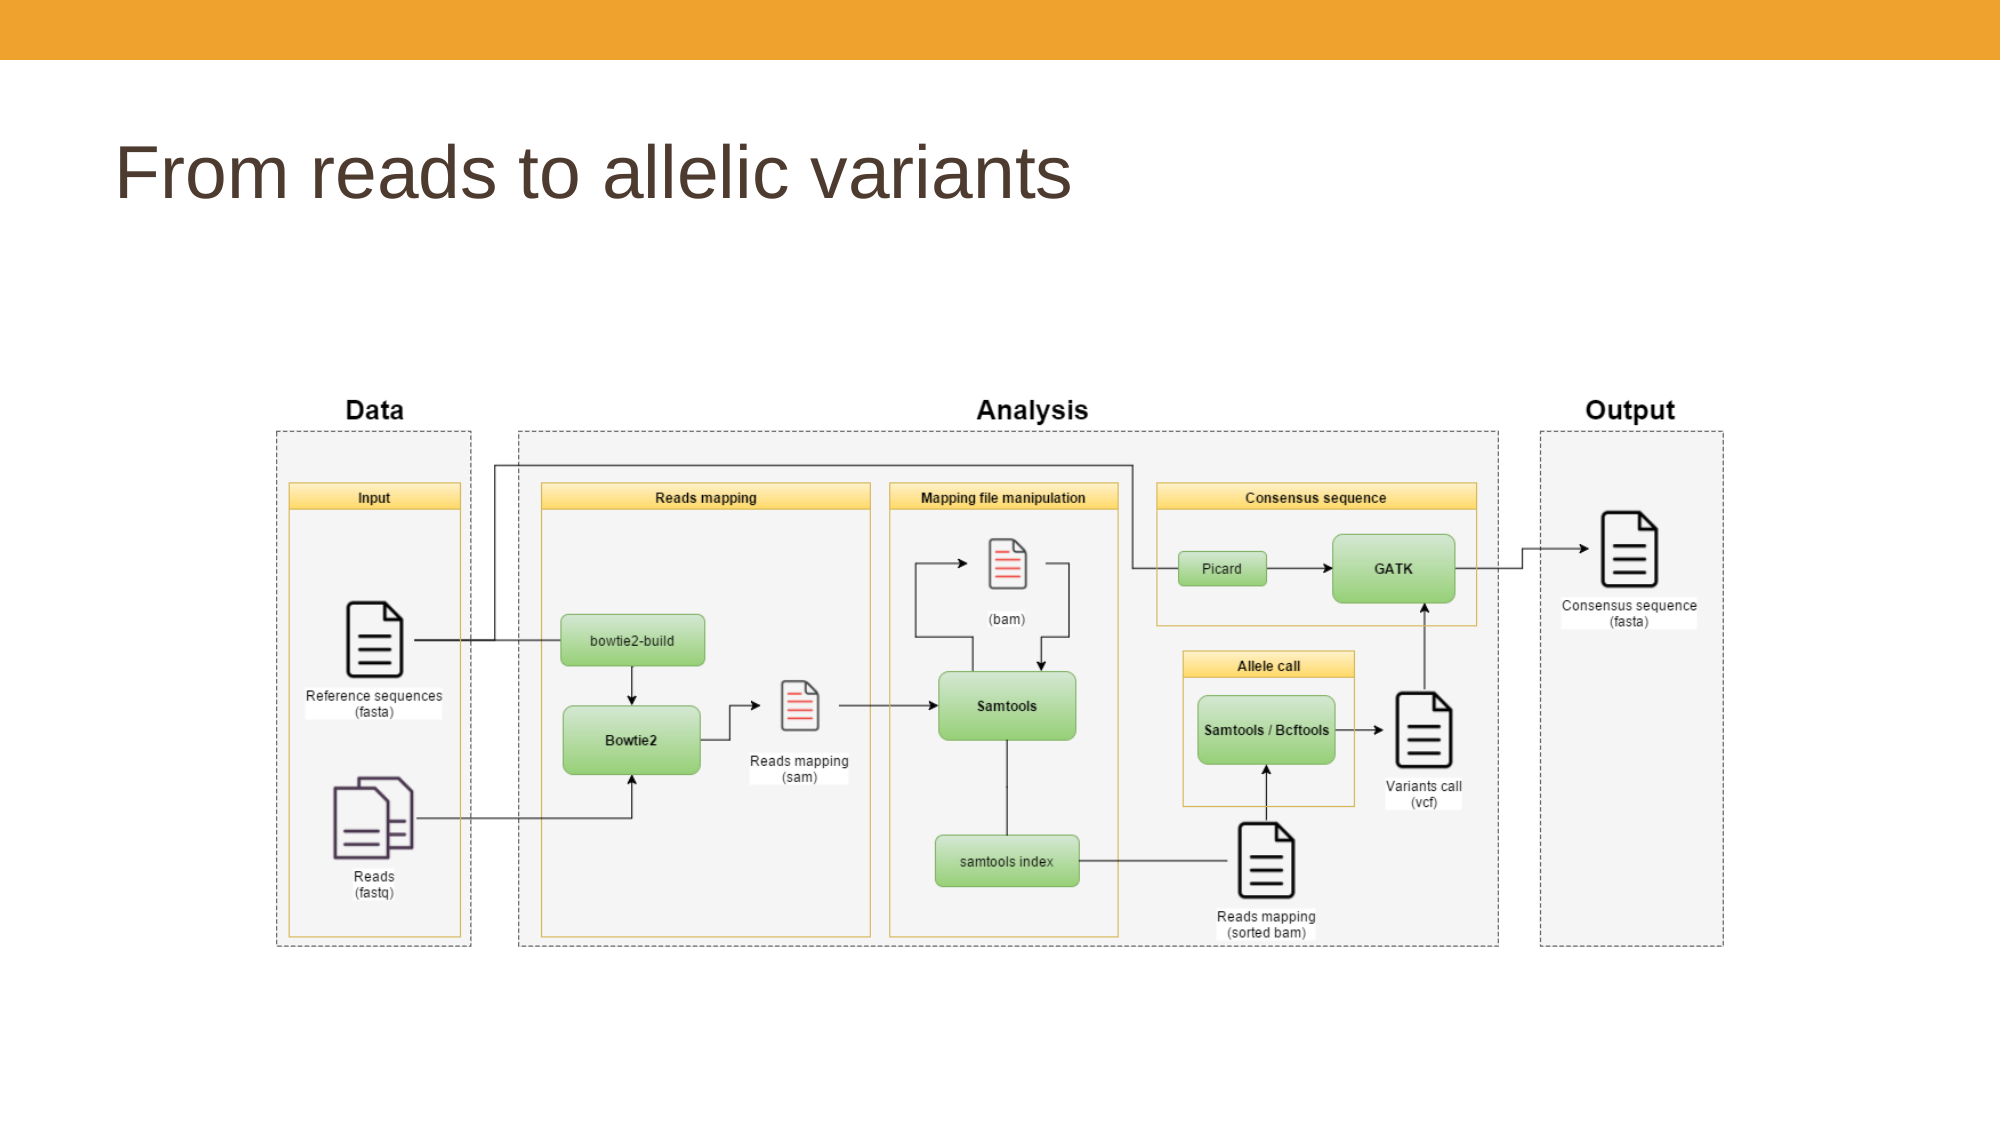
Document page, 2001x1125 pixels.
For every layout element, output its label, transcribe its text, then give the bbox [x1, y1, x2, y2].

title From reads to allelic variants [99, 87, 1900, 250]
picture [275, 384, 1725, 949]
